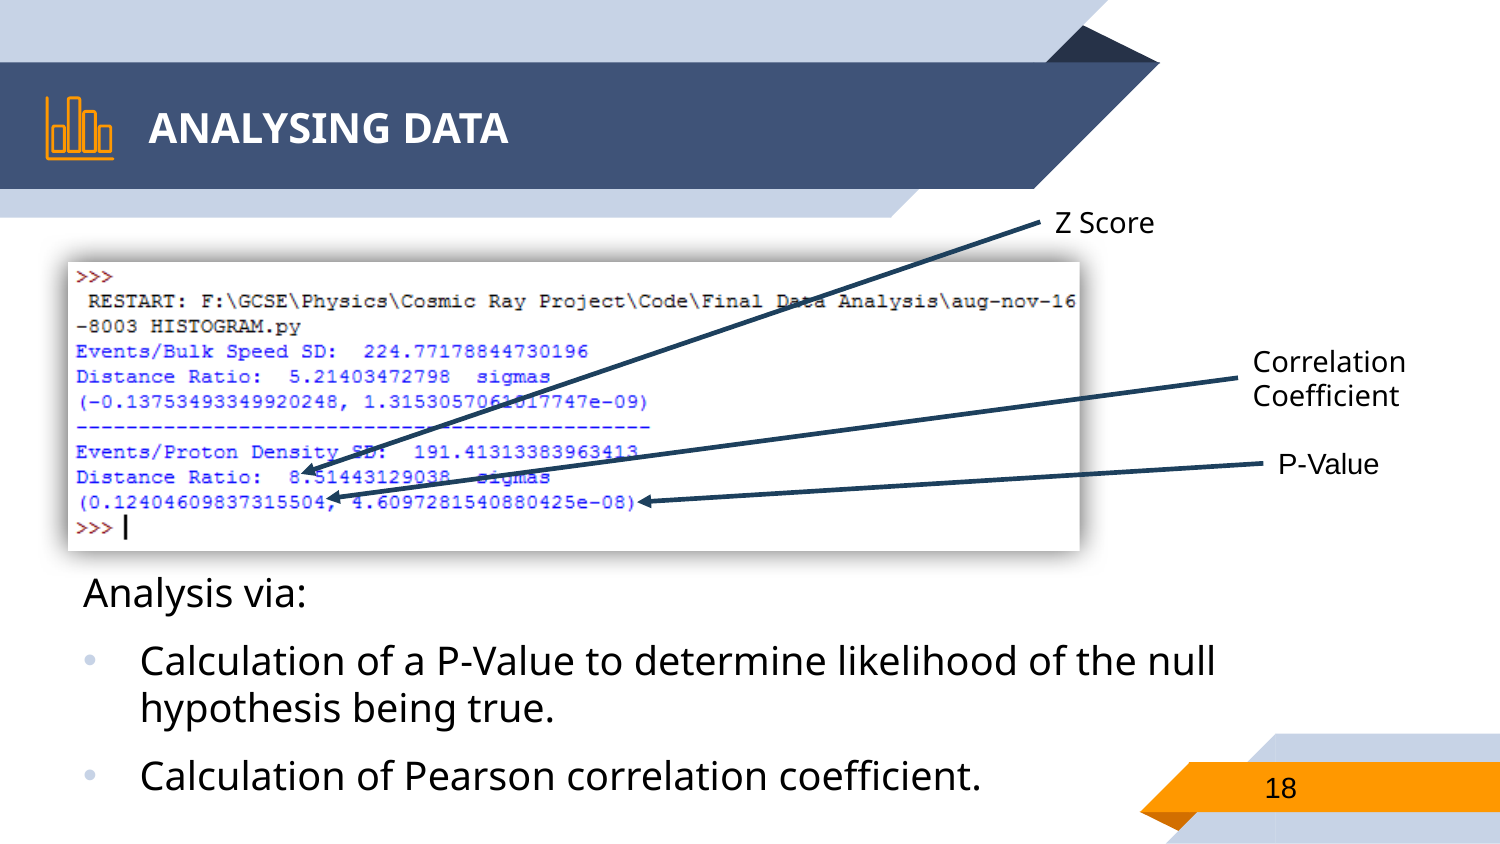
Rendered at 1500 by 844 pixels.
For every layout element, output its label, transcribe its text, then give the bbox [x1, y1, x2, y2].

slide_number 18 [1313, 760, 1494, 813]
text_box Analysis via: Calculation of a P-Value to determine likelihood of the null hypothesis being true. Calculation of Pearson correlation coefficient. [68, 559, 1313, 844]
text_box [46, 97, 114, 160]
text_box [67, 196, 1500, 551]
title ANALYSING DATA [133, 64, 997, 190]
